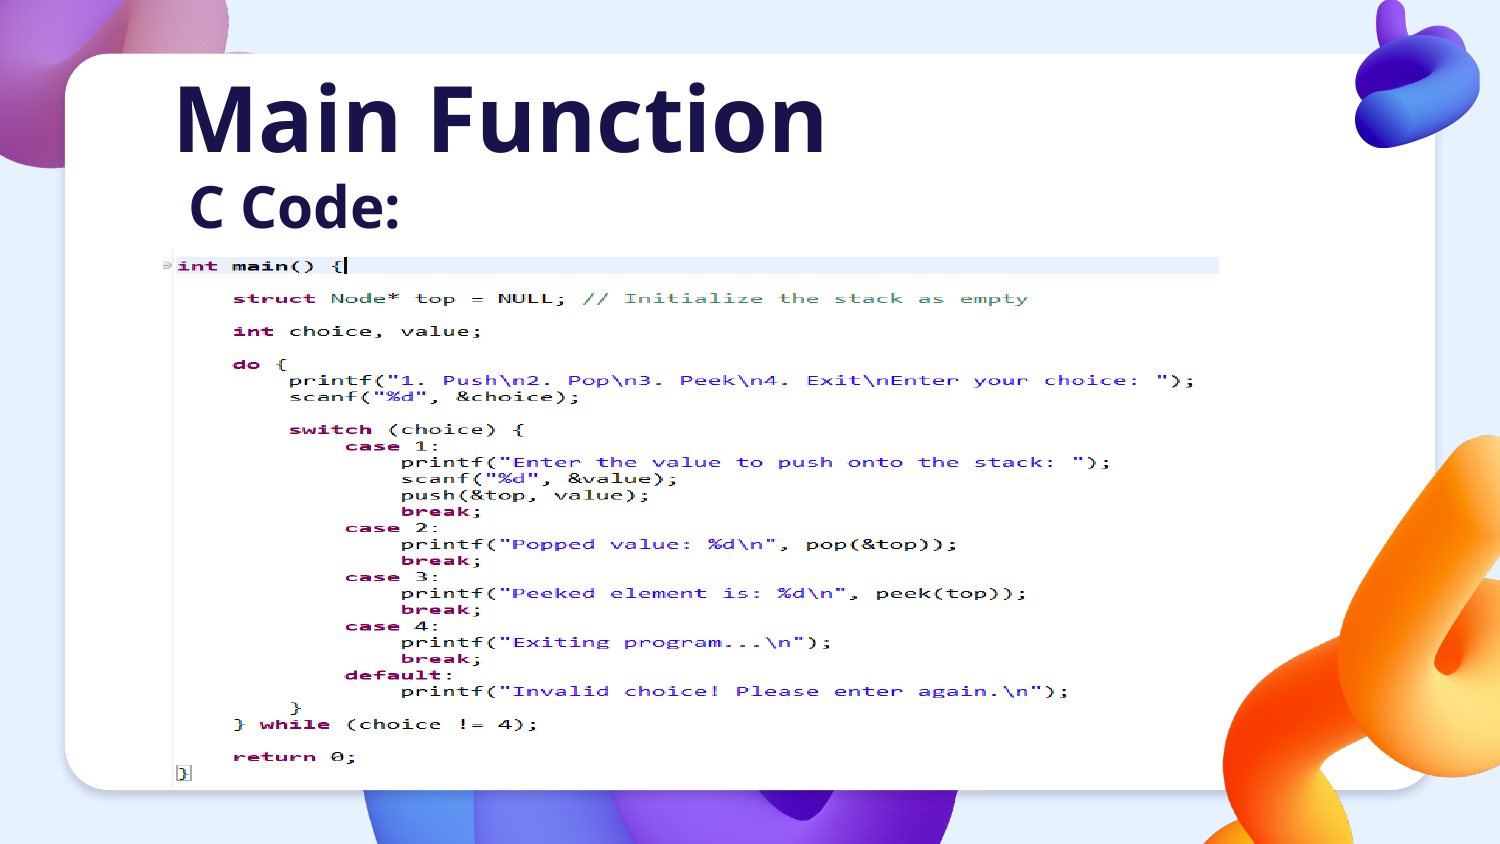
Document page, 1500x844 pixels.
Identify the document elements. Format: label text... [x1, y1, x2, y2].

picture [162, 248, 1500, 844]
text_box Main Function [148, 42, 853, 188]
picture [1355, 0, 1480, 148]
picture [0, 0, 346, 280]
picture [306, 791, 957, 844]
text_box C Code: [173, 162, 417, 247]
